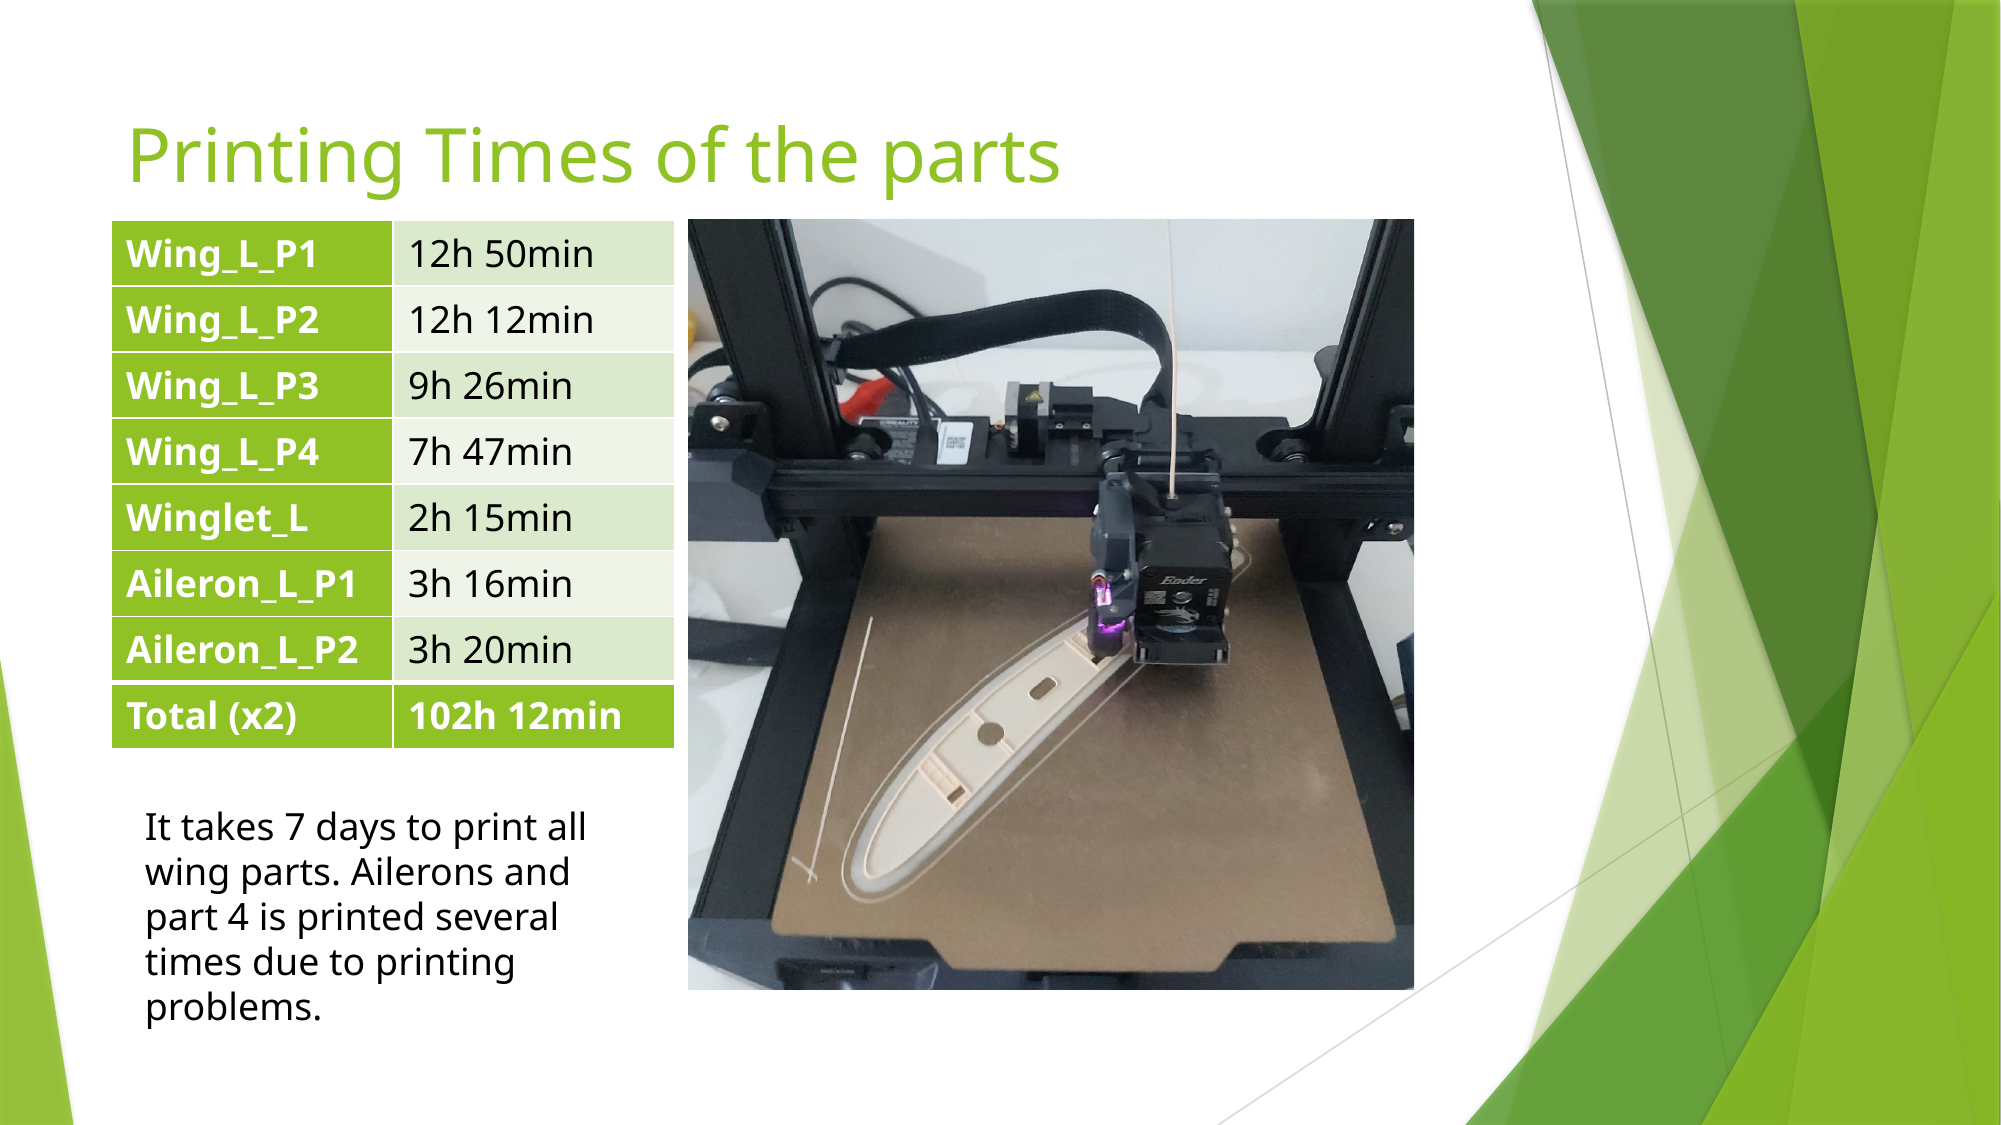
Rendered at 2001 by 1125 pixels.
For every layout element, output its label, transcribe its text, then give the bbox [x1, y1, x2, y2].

table_cell Total (x2) [112, 685, 392, 748]
table_cell 3h 20min [394, 617, 674, 680]
table_header 12h 50min [394, 221, 674, 285]
table_cell Aileron_L_P1 [112, 551, 392, 616]
table_cell 7h 47min [394, 419, 674, 483]
table_cell 9h 26min [394, 353, 674, 417]
table_cell 12h 12min [394, 287, 674, 351]
table_cell Winglet_L [112, 485, 392, 550]
table_cell Wing_L_P4 [112, 419, 392, 483]
table_cell 3h 16min [394, 551, 674, 616]
table_cell Aileron_L_P2 [112, 617, 392, 680]
title Printing Times of the parts [111, 99, 1522, 220]
table_cell 102h 12min [394, 685, 674, 748]
table_header Wing_L_P1 [112, 221, 392, 285]
table_cell 2h 15min [394, 485, 674, 550]
text_box It takes 7 days to print all wing parts. Ailerons and part 4 is printed several times due to printing problems. [130, 795, 656, 1036]
picture [687, 219, 1415, 991]
table_cell Wing_L_P2 [112, 287, 392, 351]
table_cell Wing_L_P3 [112, 353, 392, 417]
